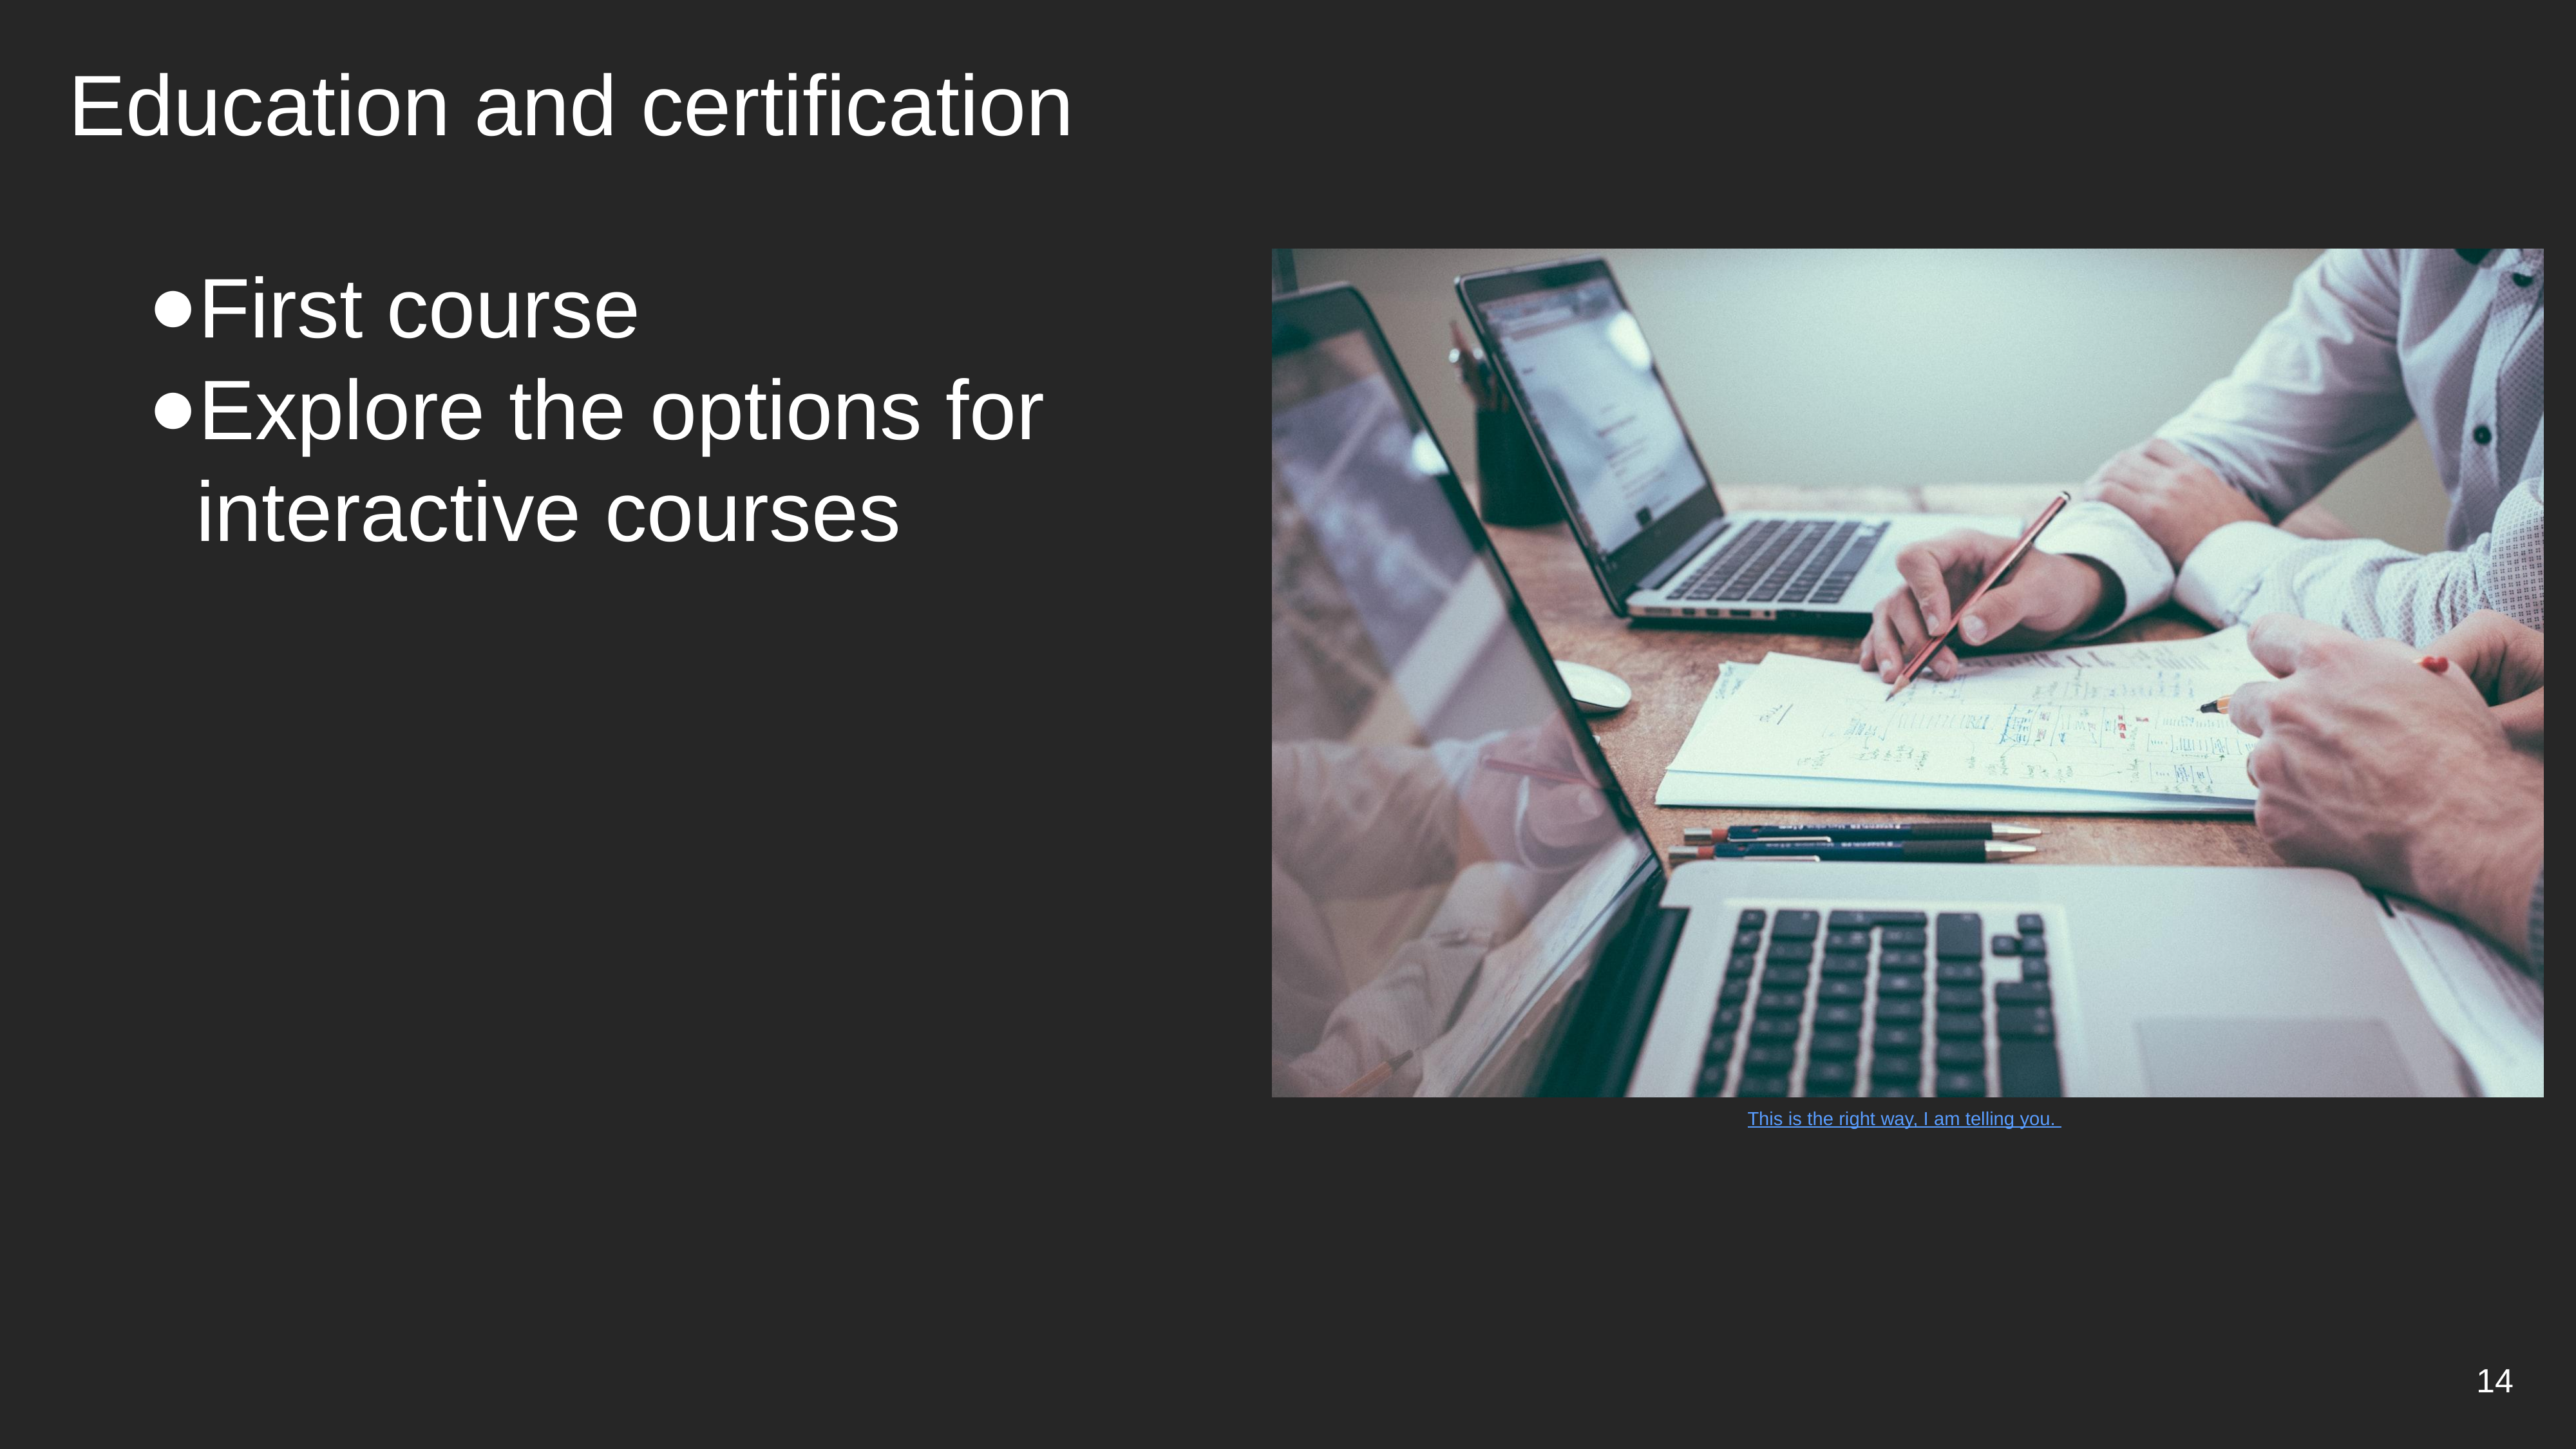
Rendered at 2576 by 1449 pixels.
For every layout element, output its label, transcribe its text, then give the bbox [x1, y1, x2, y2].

text_box This is the right way, I am telling you. [1738, 1102, 2078, 1139]
slide_number ‹#› [2476, 1102, 2532, 1449]
picture [1272, 248, 2544, 1097]
text_box Education and certification [59, 56, 2405, 183]
text_box First course Explore the options for interactive courses [138, 249, 1273, 1334]
